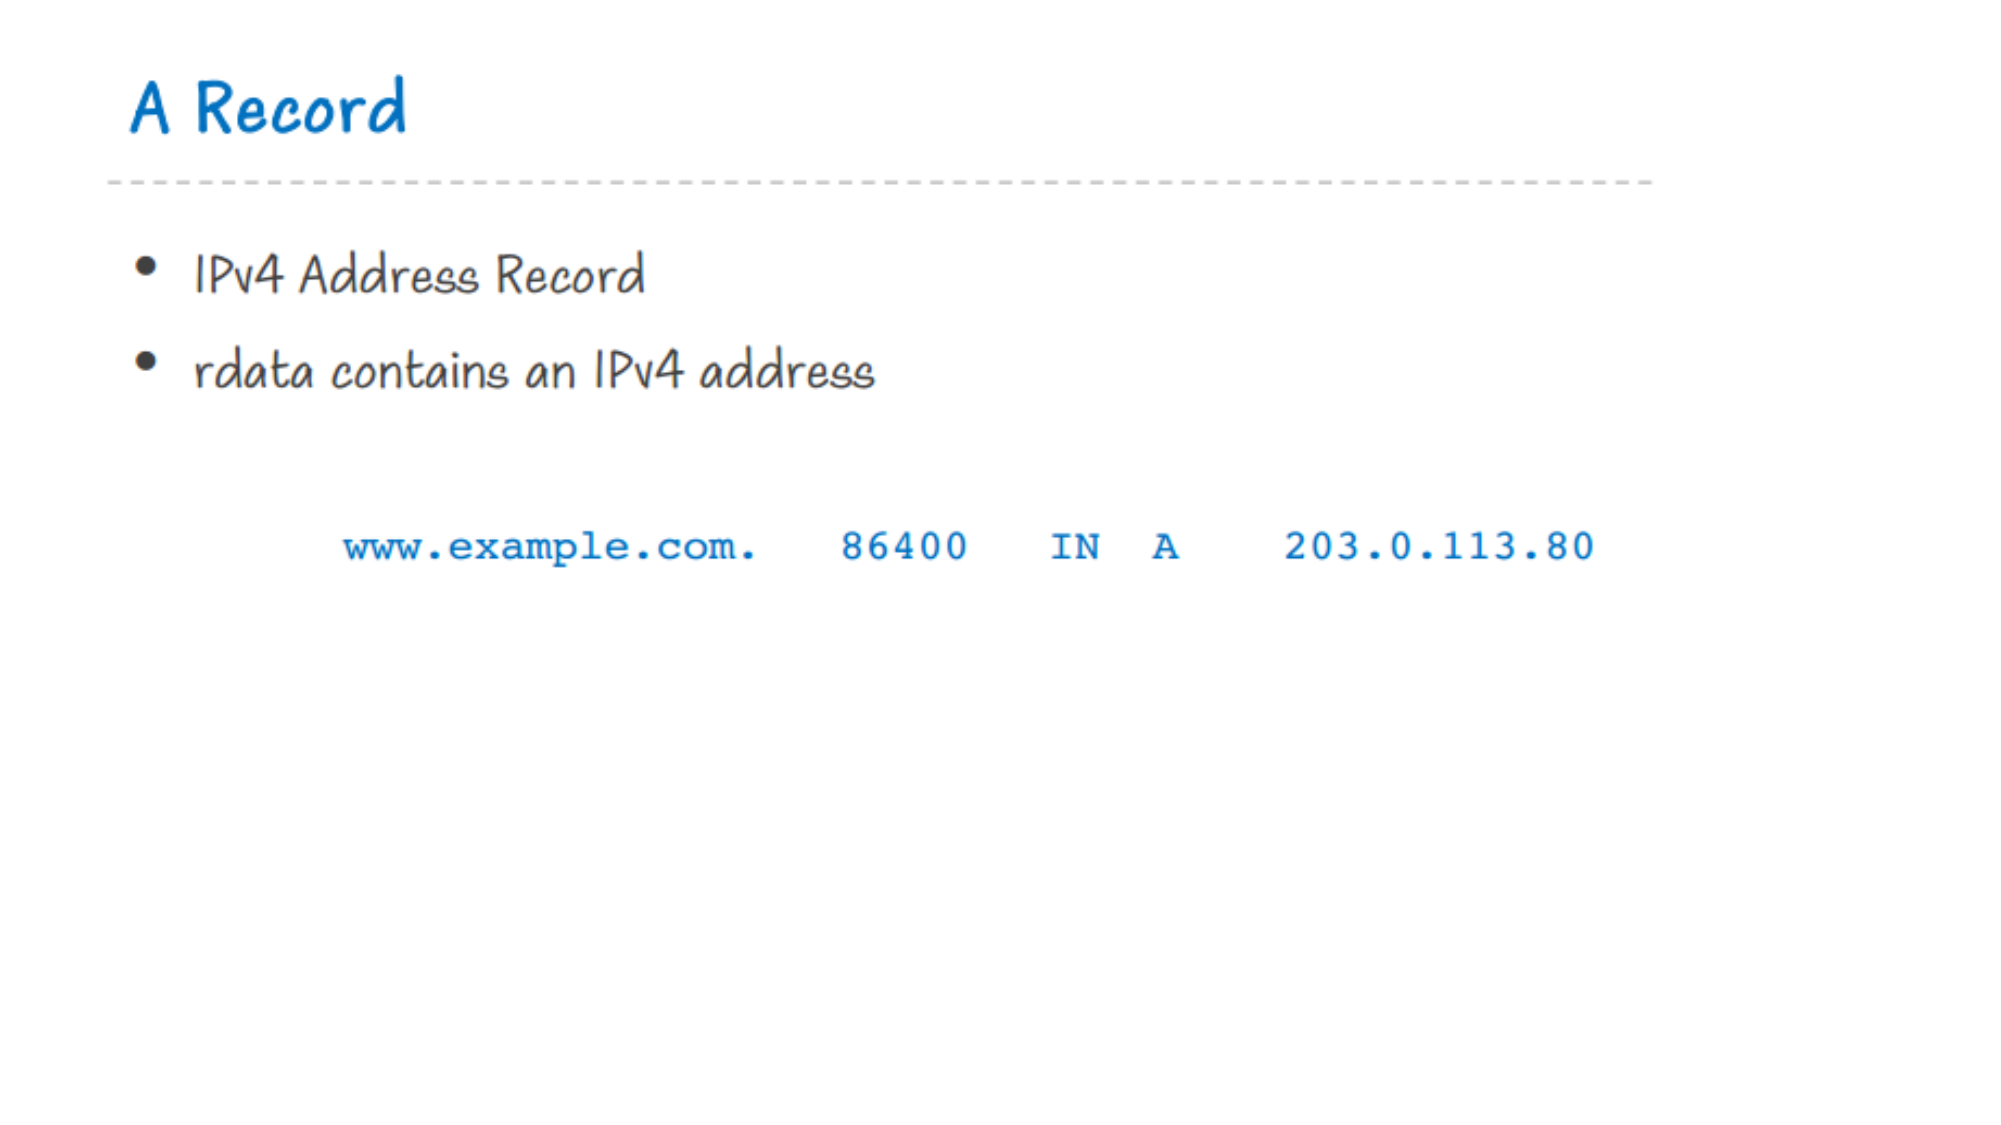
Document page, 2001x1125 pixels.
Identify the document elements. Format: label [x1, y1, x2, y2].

picture [84, 56, 1658, 593]
